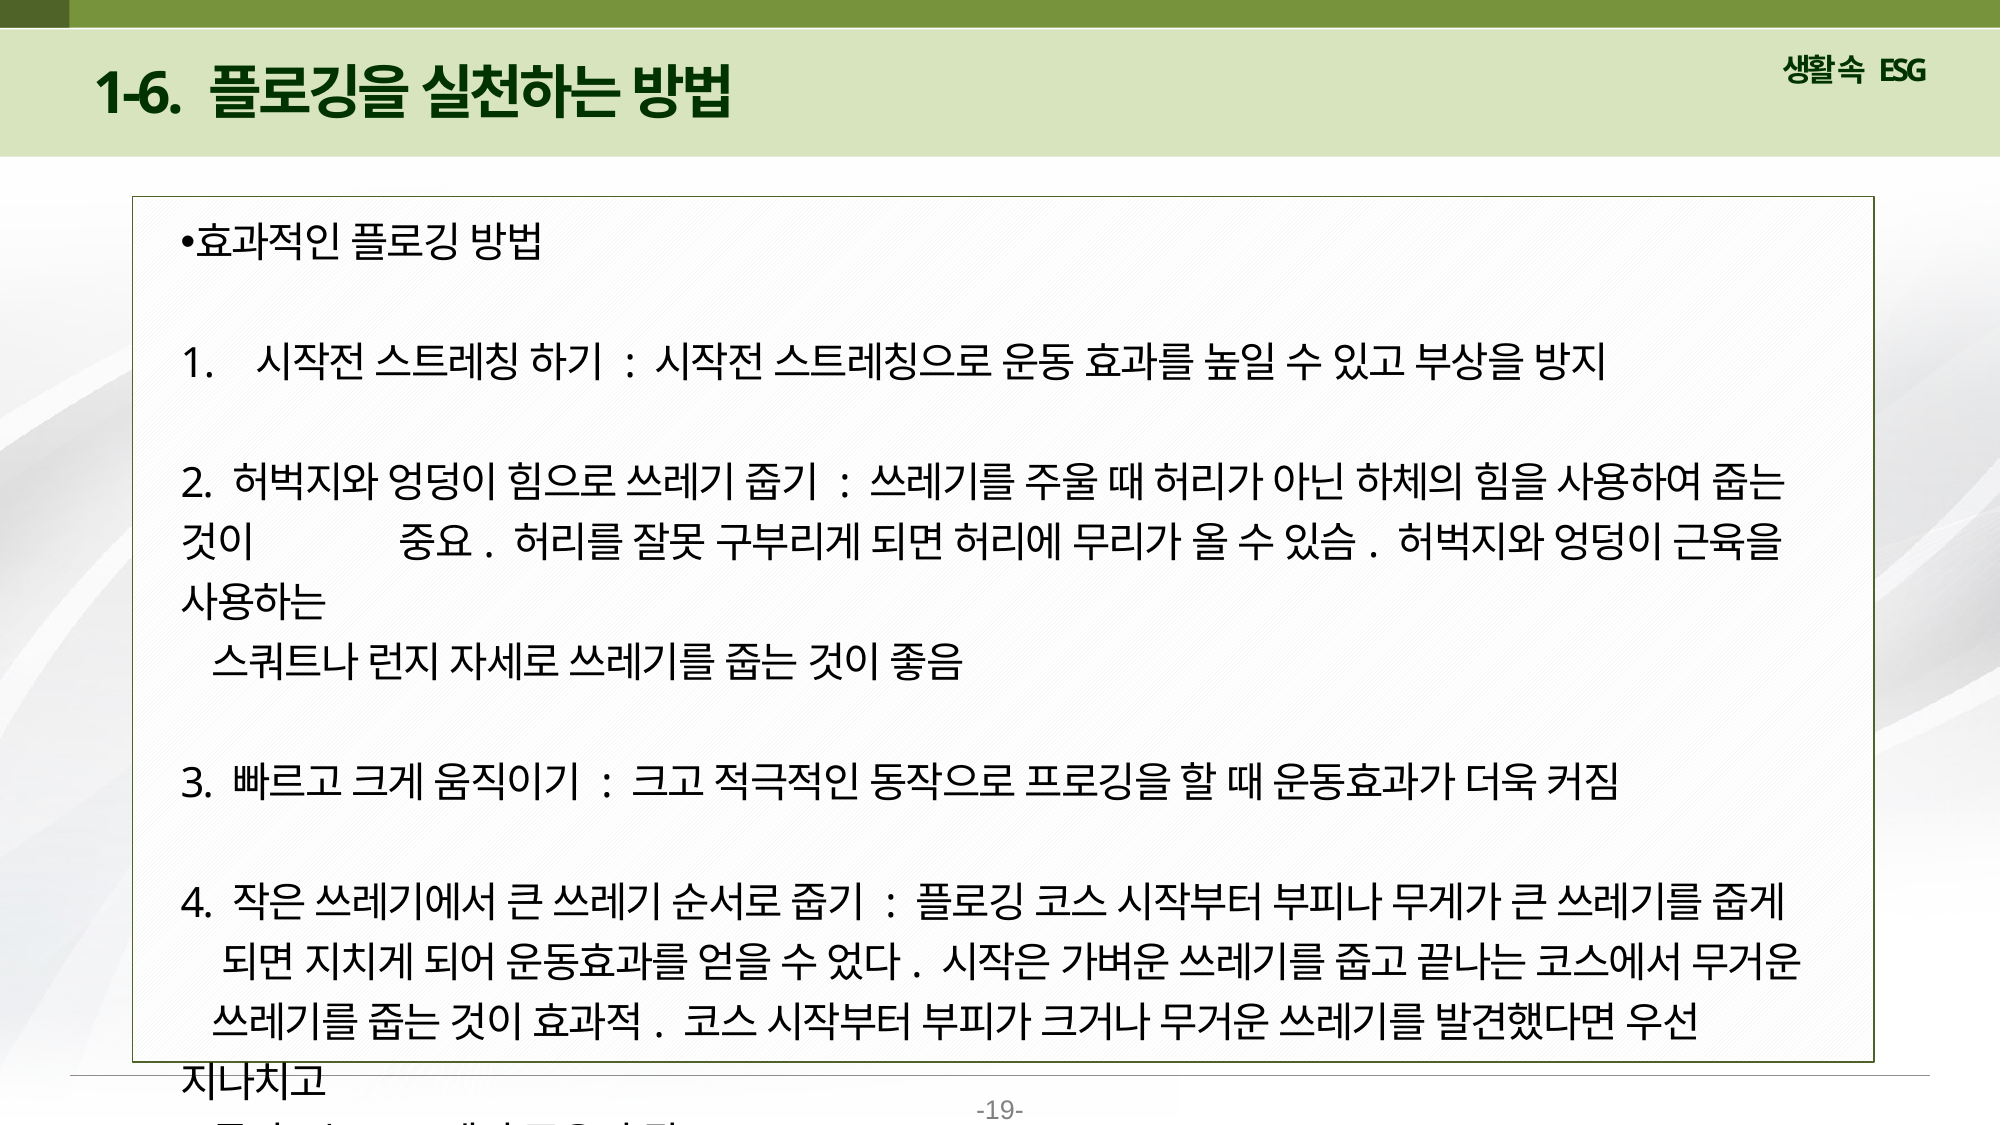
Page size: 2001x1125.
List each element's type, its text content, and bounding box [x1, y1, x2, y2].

picture [0, 129, 2000, 1125]
text_box [132, 196, 1874, 1063]
text_box 효과적인 플로깅 방법 시작전 스트레칭 하기 : 시작전 스트레칭으로 운동 효과를 높일 수 있고 부상을 방지 2. 허벅지와 엉덩이 힘으로 쓰레기 줍기 : 쓰레기를 주울 때 허리가 아닌 하체의 힘을 사용하여 줍는 것이 중요. 허리를 잘못 구부리게 되면 허리에 무리가 올 수 있슴. 허벅지와 엉덩이 근육을 사용하는 스쿼트나 런지 자세로 쓰레기를 줍는 것이 좋음 3. 빠르고 크게 움직이기 : 크고 적극적인 동작으로 프로깅을 할 때 운동효과가 더욱 커짐 4. 작은 쓰레기에서 큰 쓰레기 순서로 줍기 : 플로깅 코스 시작부터 부피나 무게가 큰 쓰레기를 줍게 되면 지치게 되어 운동효과를 얻을 수 었다. 시작은 가벼운 쓰레기를 줍고 끝나는 코스에서 무거운 쓰레기를 줍는 것이 효과적. 코스 시작부터 부피가 크거나 무거운 쓰레기를 발견했다면 우선 지나치고 돌아오는 코스에서 주우면 됨. [165, 198, 1821, 1125]
text_box 1-6. 플로깅을 실천하는 방법 [78, 48, 906, 133]
